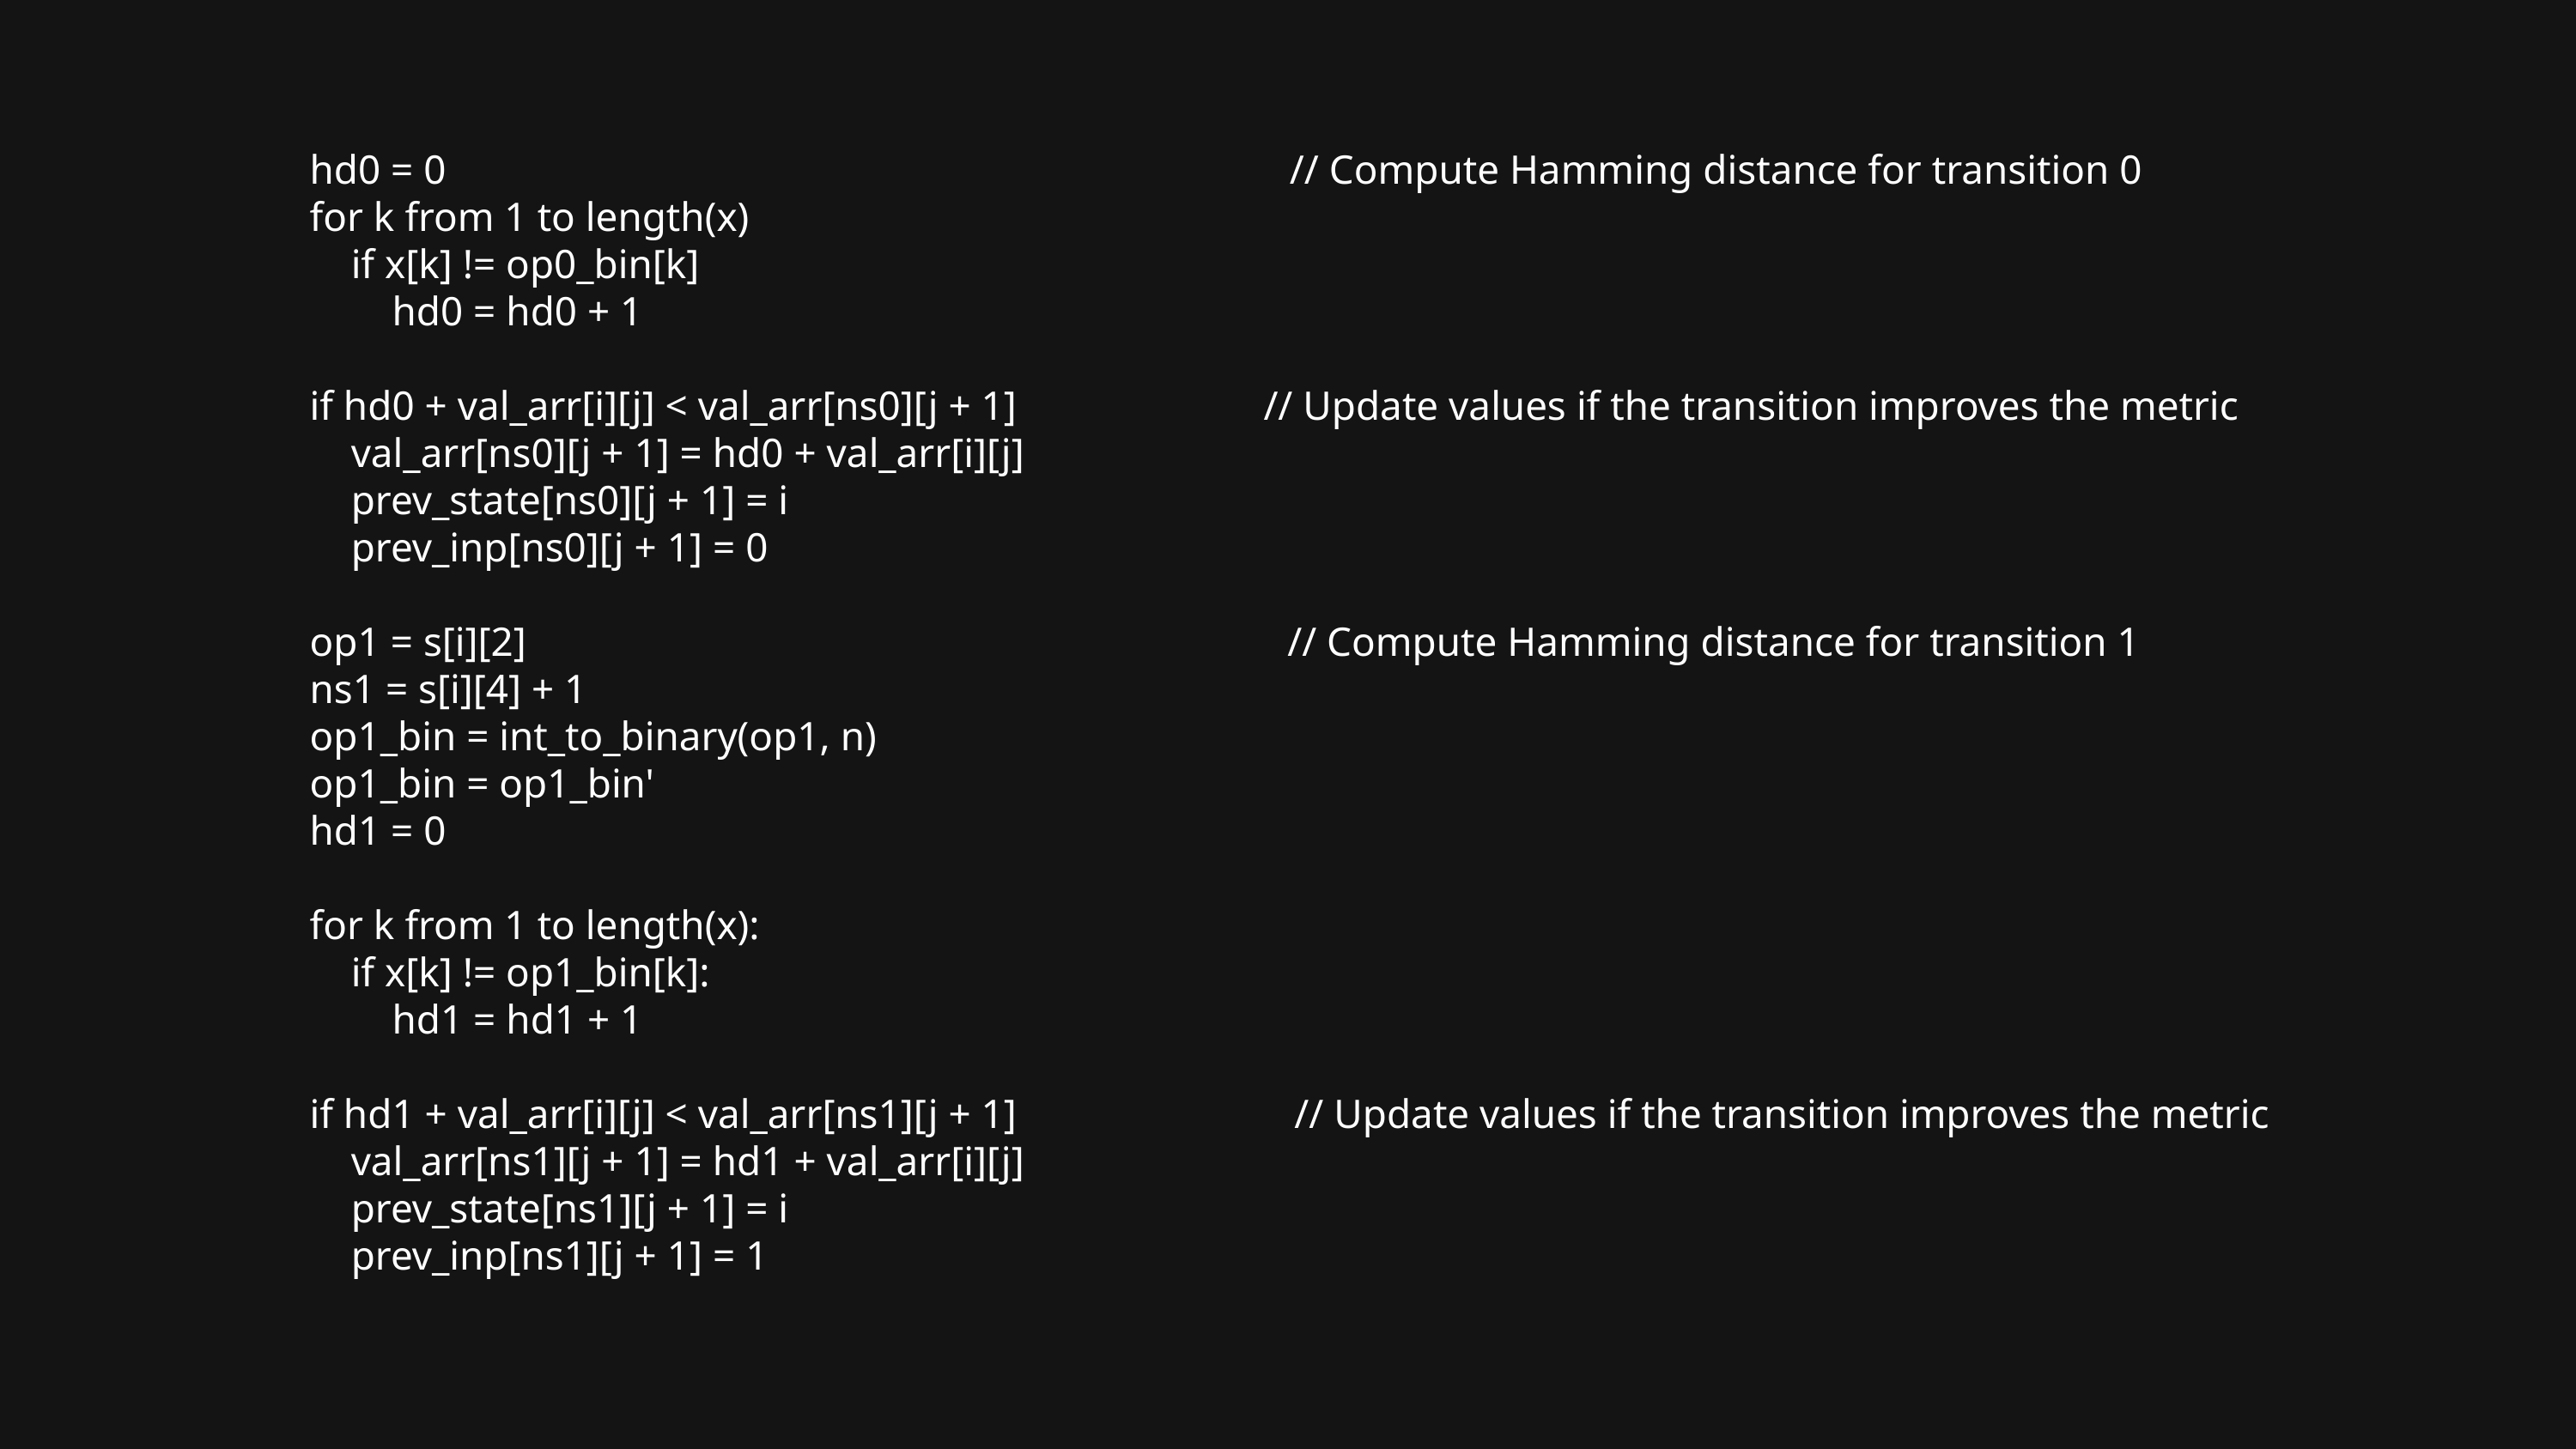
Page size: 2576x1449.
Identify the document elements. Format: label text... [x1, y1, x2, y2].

text_box hd0 = 0 // Compute Hamming distance for transition 0 for k from 1 to length(x) if x[k] != op0_bin[k] hd0 = hd0 + 1 if hd0 + val_arr[i][j] < val_arr[ns0][j + 1] // Update values if the transition improves the metric val_arr[ns0][j + 1] = hd0 + val_arr[i][j] prev_state[ns0][j + 1] = i prev_inp[ns0][j + 1] = 0 op1 = s[i][2] // Compute Hamming distance for transition 1 ns1 = s[i][4] + 1 op1_bin = int_to_binary(op1, n) op1_bin = op1_bin' hd1 = 0 for k from 1 to length(x): if x[k] != op1_bin[k]: hd1 = hd1 + 1 if hd1 + val_arr[i][j] < val_arr[ns1][j + 1] // Update values if the transition improves the metric val_arr[ns1][j + 1] = hd1 + val_arr[i][j] prev_state[ns1][j + 1] = i prev_inp[ns1][j + 1] = 1 [144, 144, 2527, 1373]
